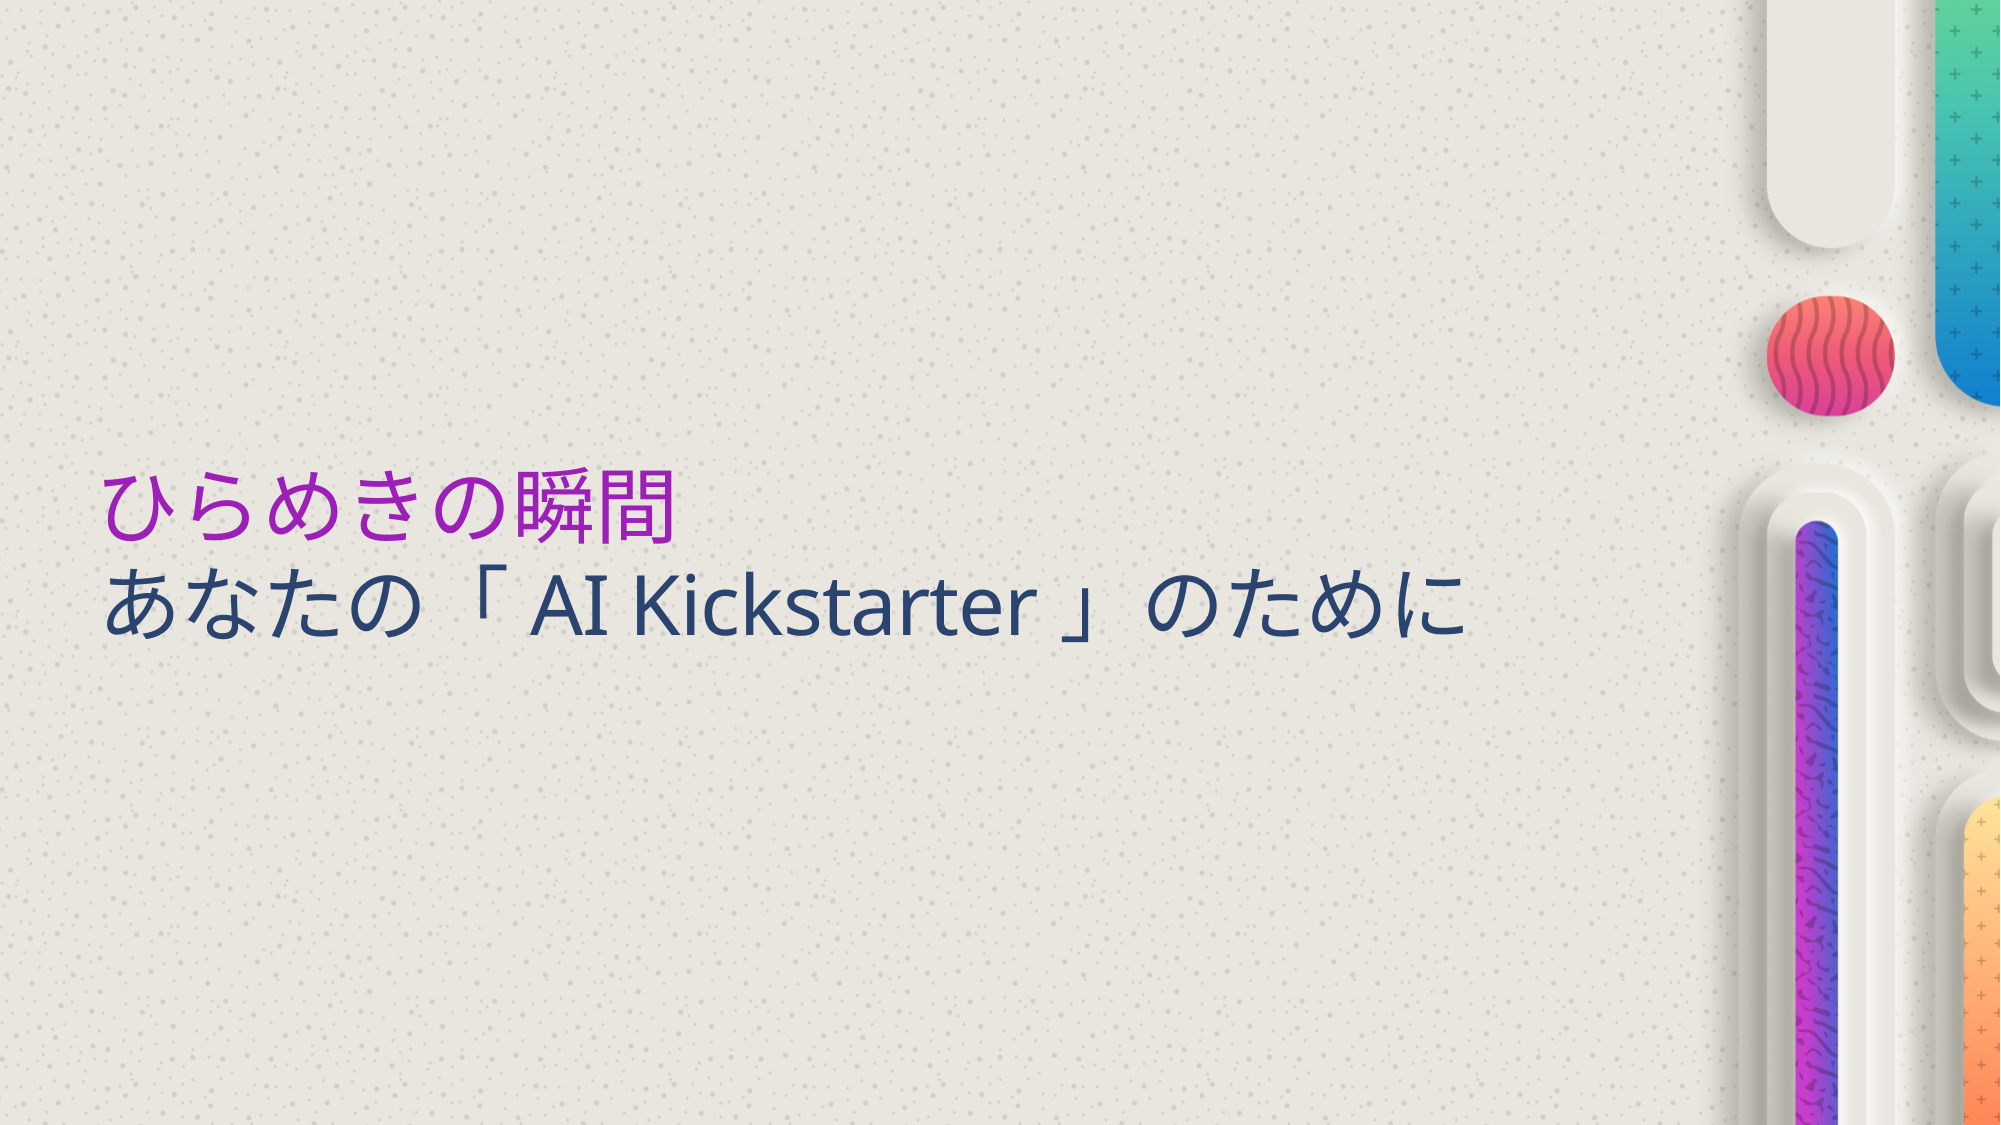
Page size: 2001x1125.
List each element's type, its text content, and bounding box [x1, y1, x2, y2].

title あなたの「AI Kickstarter」のために [98, 562, 1592, 654]
picture [0, 0, 2000, 1125]
text_box ひらめきの瞬間 [81, 446, 1325, 562]
